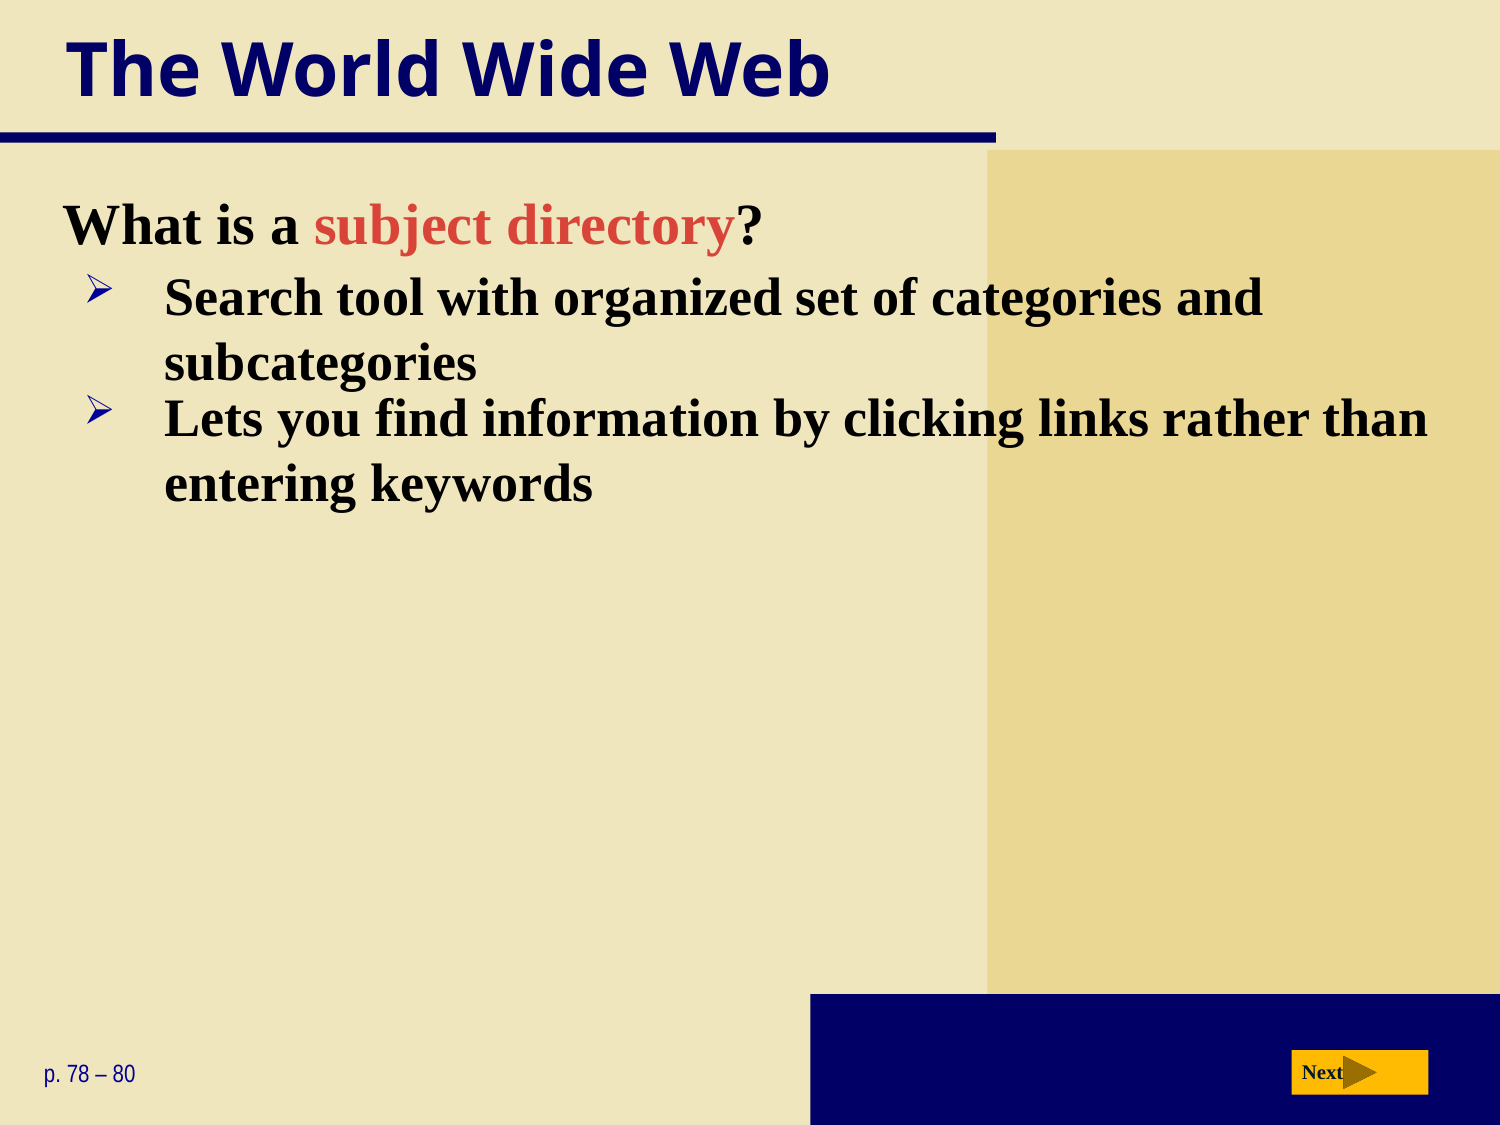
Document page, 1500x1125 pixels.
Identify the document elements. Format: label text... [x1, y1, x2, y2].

list What is a subject directory? [47, 178, 1457, 501]
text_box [1286, 1049, 1429, 1095]
title The World Wide Web [49, 0, 1459, 133]
text_box Lets you find information by clicking links rather than entering keywords [49, 374, 1459, 513]
text_box Search tool with organized set of categories and subcategories [49, 253, 1459, 338]
text_box p. 78 – 80 [29, 1050, 284, 1095]
